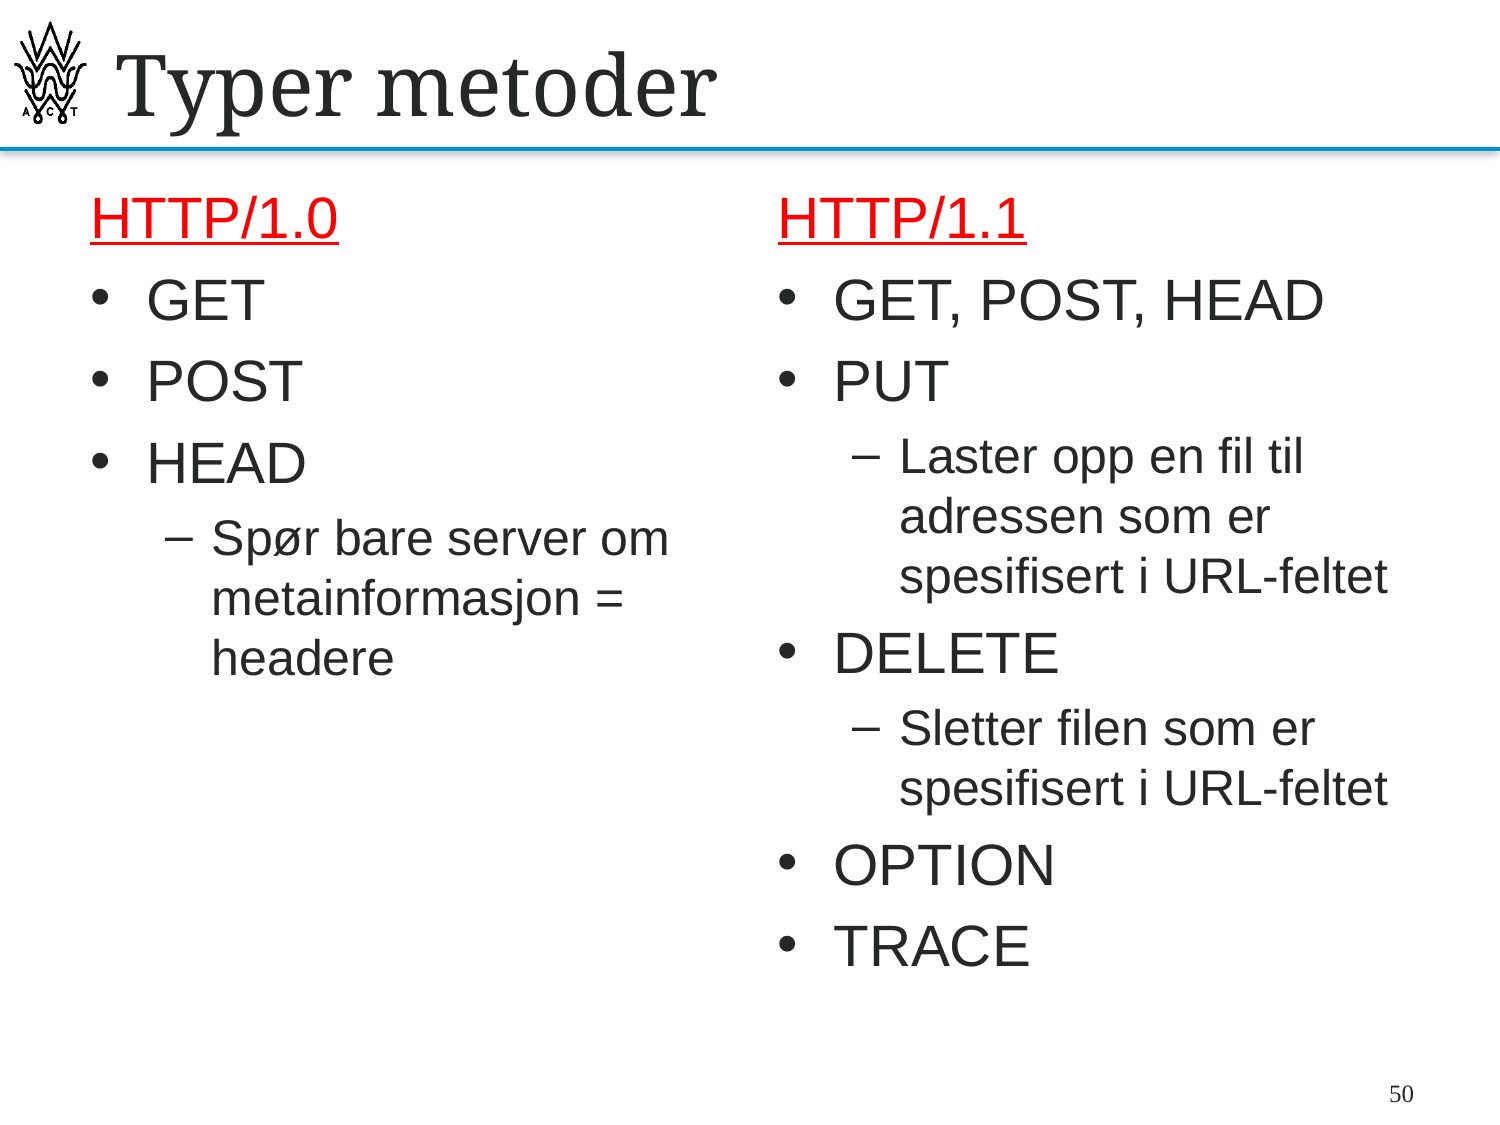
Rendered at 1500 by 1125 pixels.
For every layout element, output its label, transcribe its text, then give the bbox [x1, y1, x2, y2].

list HTTP/1.0 GET POST HEAD Spør bare server om metainformasjon = headere [74, 172, 738, 1006]
list HTTP/1.1 GET, POST, HEAD PUT Laster opp en fil til adressen som er spesifisert i URL-feltet DELETE Sletter filen som er spesifisert i URL-feltet OPTION TRACE [762, 172, 1426, 1006]
picture [0, 0, 113, 146]
title Typer metoder [100, 22, 1400, 142]
slide_number 50 [1351, 1062, 1430, 1123]
